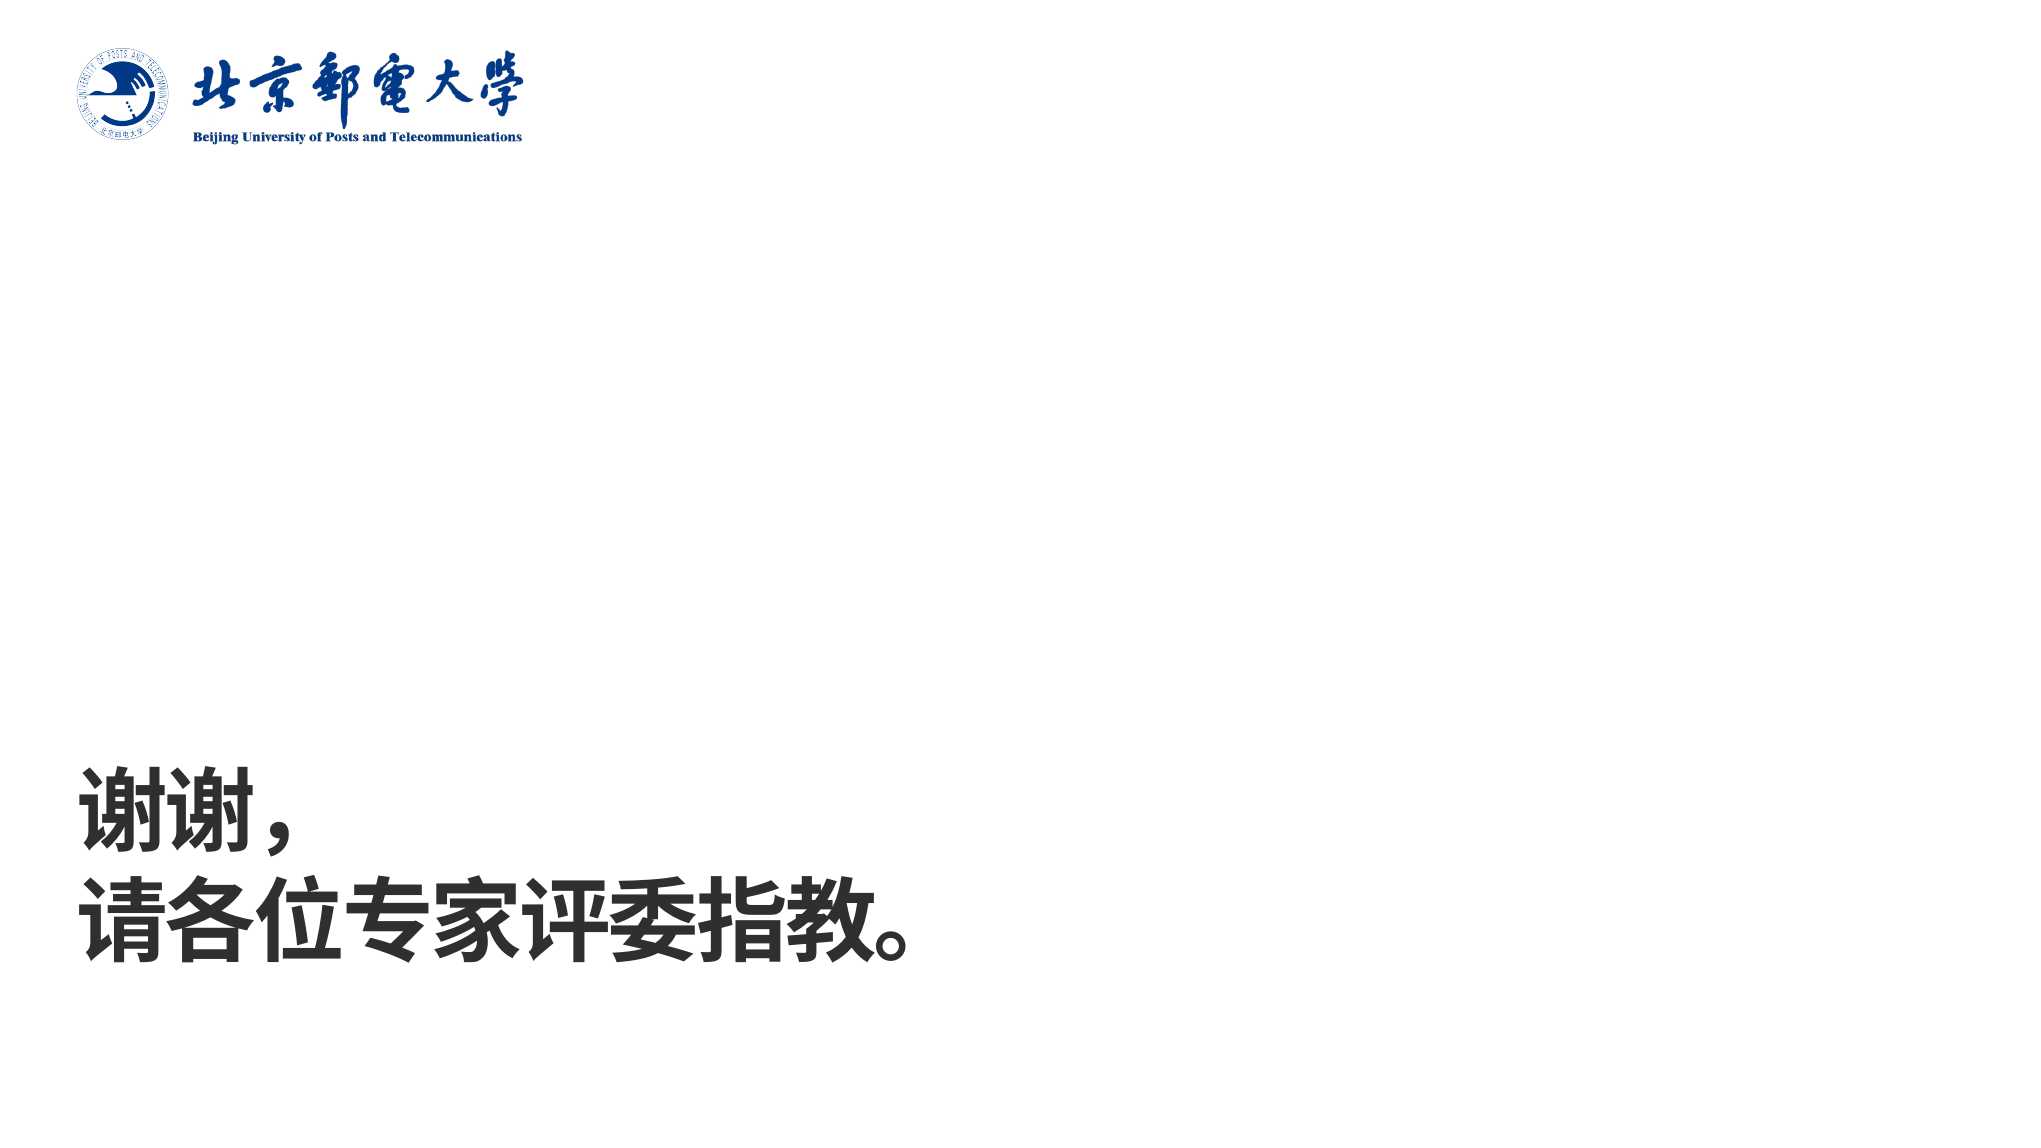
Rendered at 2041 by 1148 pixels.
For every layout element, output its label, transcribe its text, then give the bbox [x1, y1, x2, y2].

picture [183, 47, 531, 146]
picture [76, 43, 170, 142]
title 谢谢， 请各位专家评委指教。 [76, 753, 1065, 976]
